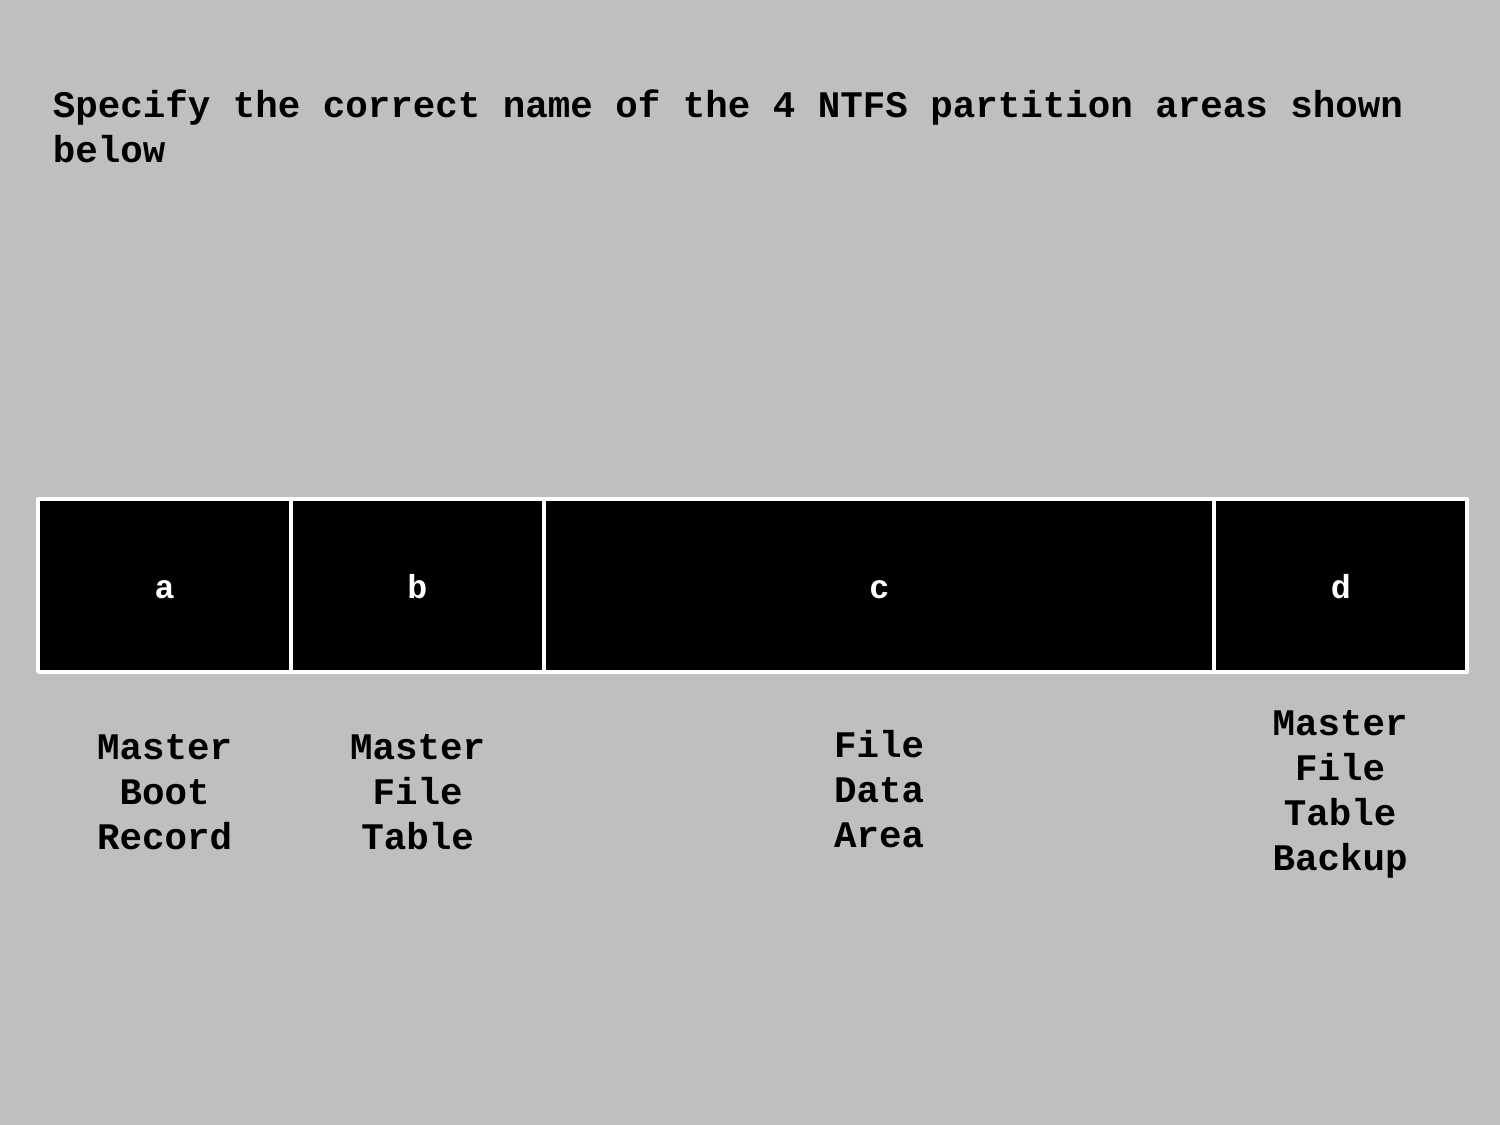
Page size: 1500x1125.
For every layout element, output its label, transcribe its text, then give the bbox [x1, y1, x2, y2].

text_box c [542, 497, 1212, 674]
text_box File Data Area [819, 712, 940, 863]
text_box Master File Table [335, 714, 500, 865]
text_box b [289, 497, 543, 674]
text_box a [36, 497, 289, 674]
text_box Master Boot Record [82, 714, 247, 865]
text_box d [1212, 497, 1469, 674]
text_box Specify the correct name of the 4 NTFS partition areas shown below [38, 72, 1462, 203]
text_box Master File Table Backup [1257, 690, 1423, 885]
